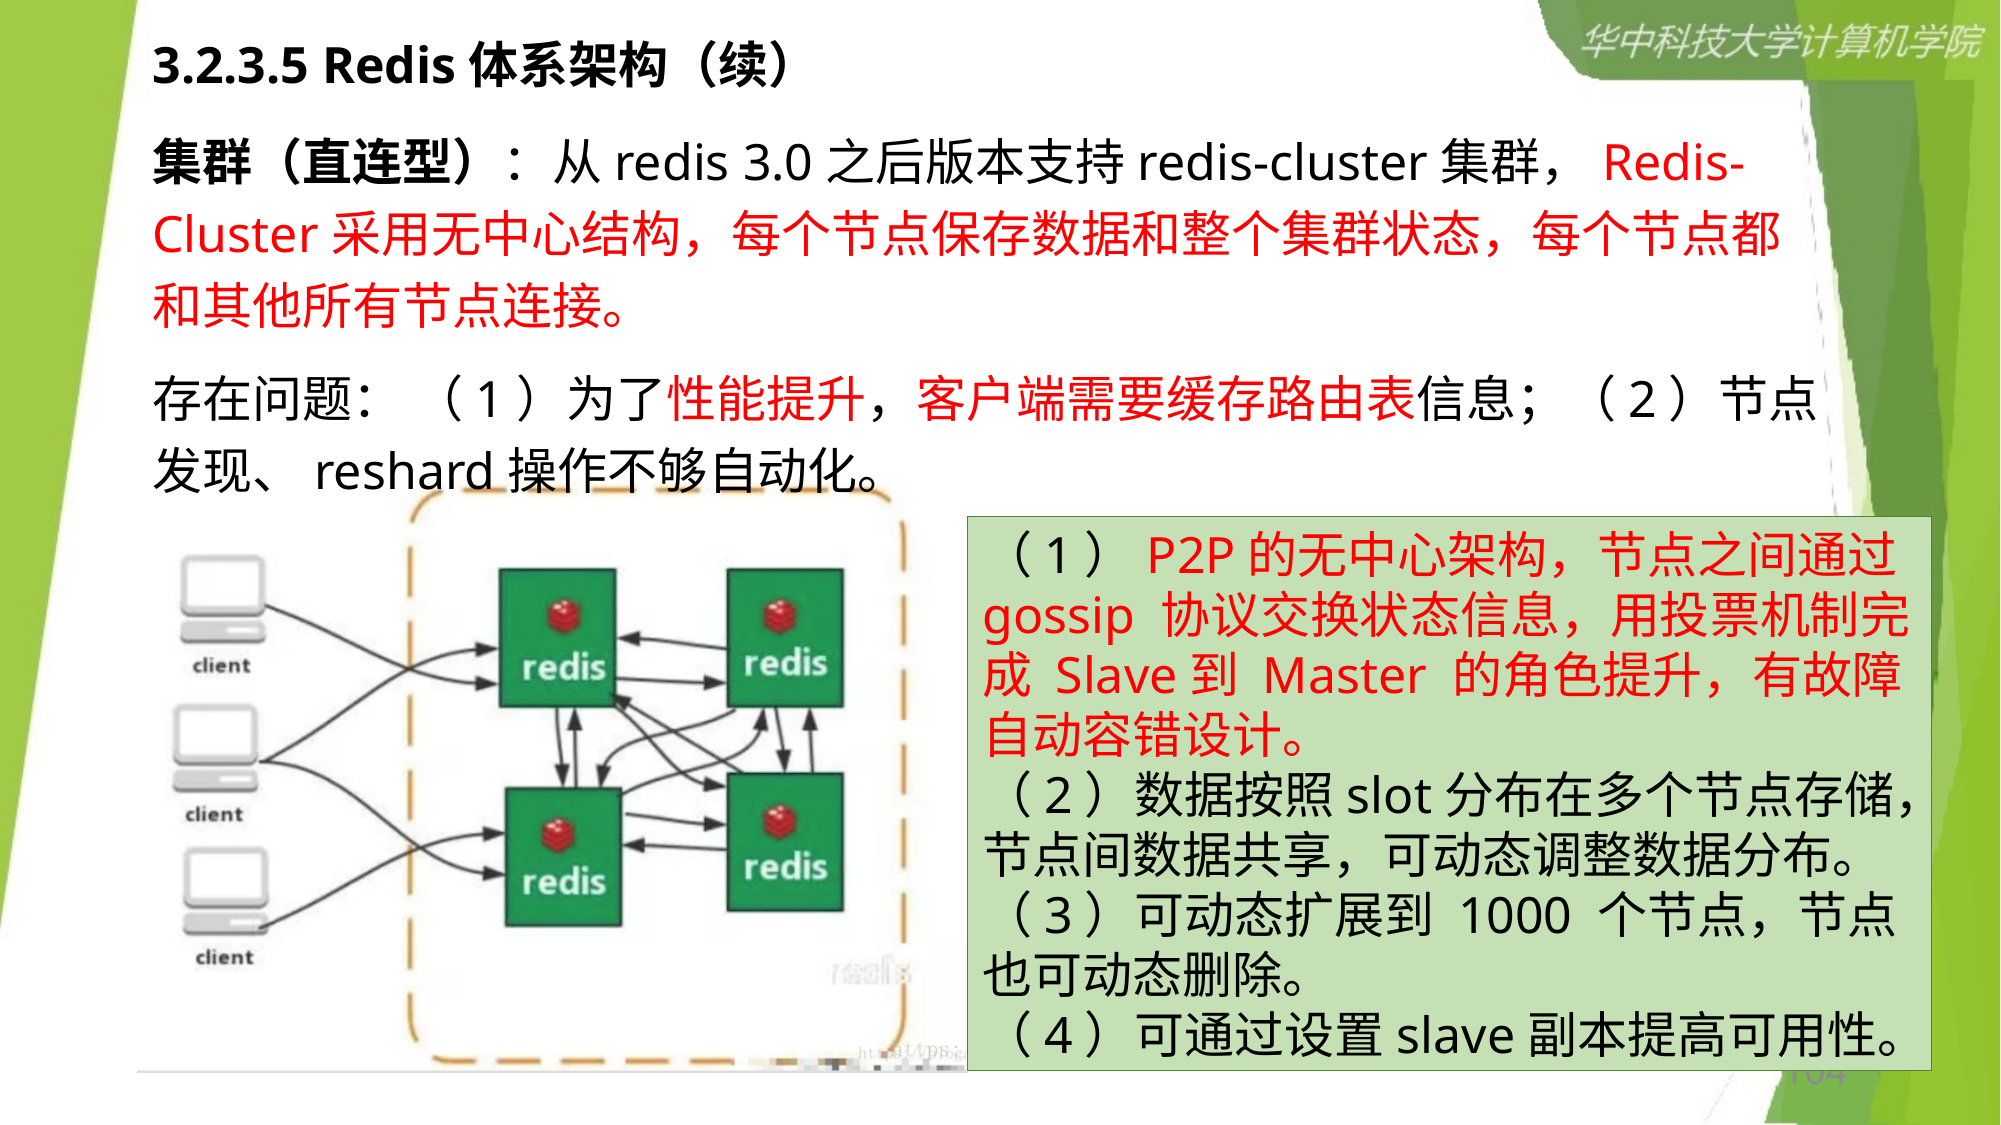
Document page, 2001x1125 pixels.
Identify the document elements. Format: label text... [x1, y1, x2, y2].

slide_number 104 [1412, 1071, 1863, 1103]
text_box （1）P2P的无中心架构，节点之间通过 gossip 协议交换状态信息，用投票机制完成 Slave到 Master 的角色提升，有故障自动容错设计。 （2）数据按照slot分布在多个节点存储，节点间数据共享，可动态调整数据分布。 （3）可动态扩展到 1000 个节点，节点也可动态删除。 （4）可通过设置slave副本提高可用性。 [968, 516, 1932, 1071]
list 集群（直连型）：从redis 3.0之后版本支持redis-cluster集群，Redis-Cluster采用无中心结构，每个节点保存数据和整个集群状态，每个节点都和其他所有节点连接。 存在问题： （1）为了性能提升，客户端需要缓存路由表信息；（2）节点发现、reshard操作不够自动化。 [137, 111, 1841, 513]
title 3.2.3.5 Redis体系架构（续） [137, 7, 1863, 128]
picture [0, 0, 2001, 1125]
